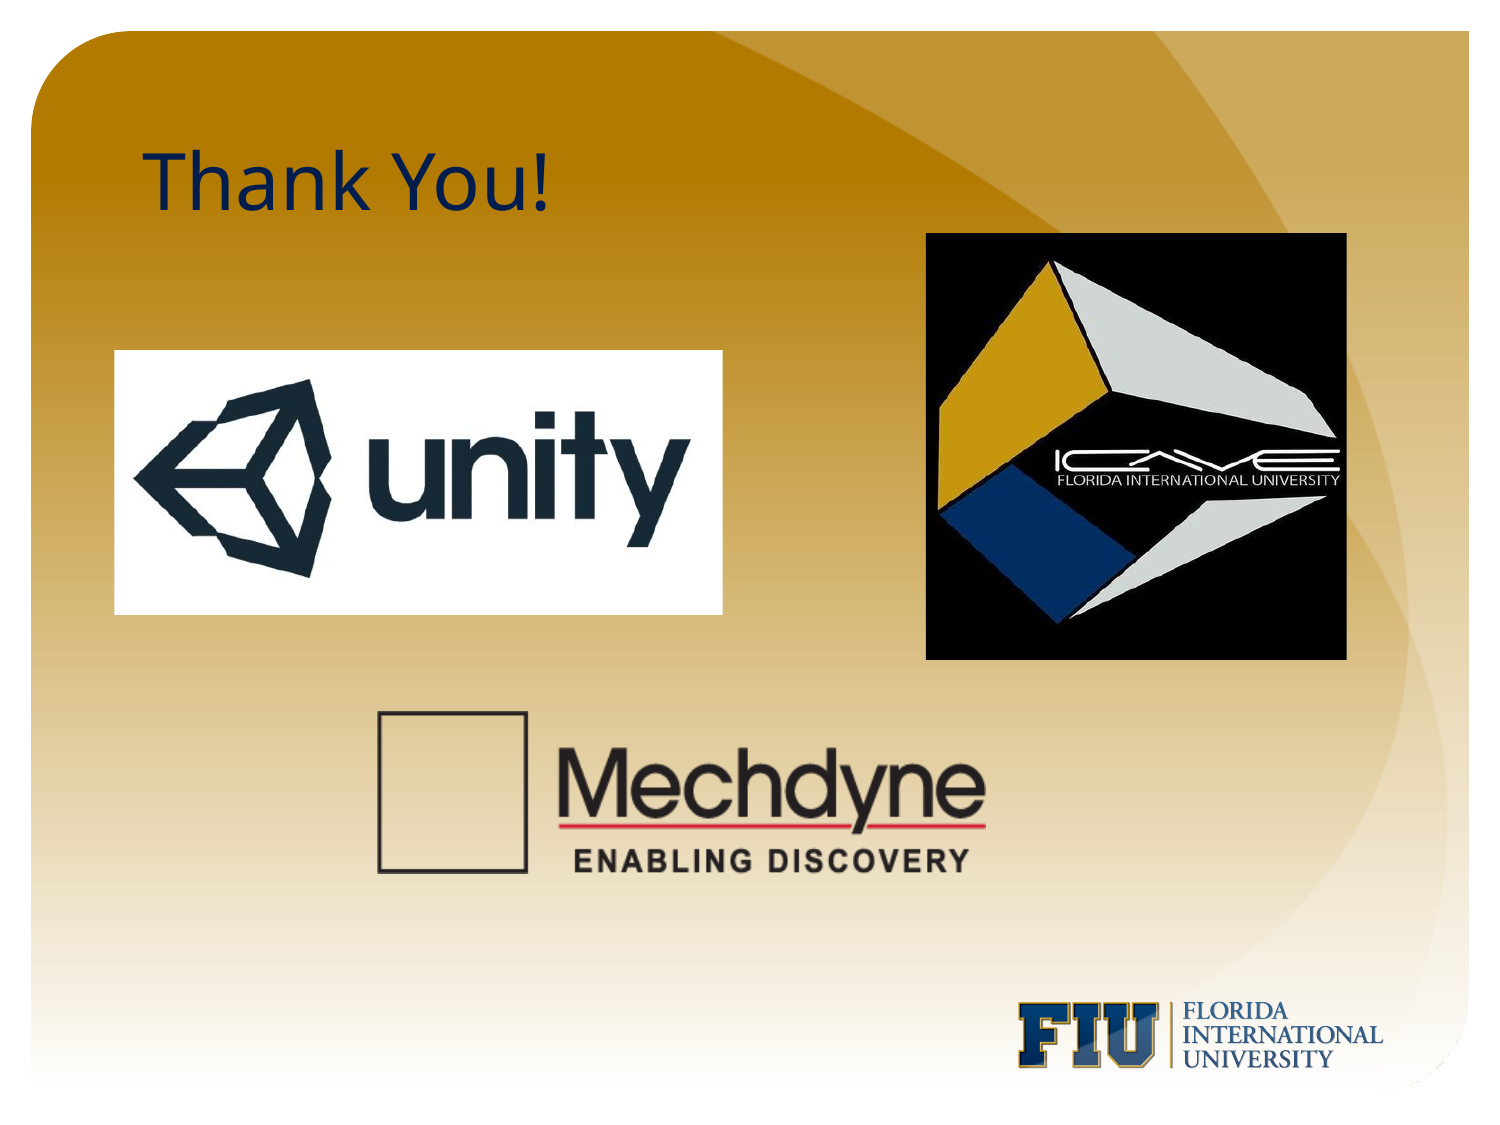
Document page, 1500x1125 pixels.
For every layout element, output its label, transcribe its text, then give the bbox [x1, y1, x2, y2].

picture [24, 30, 1473, 1094]
title Thank You! [127, 62, 1372, 234]
